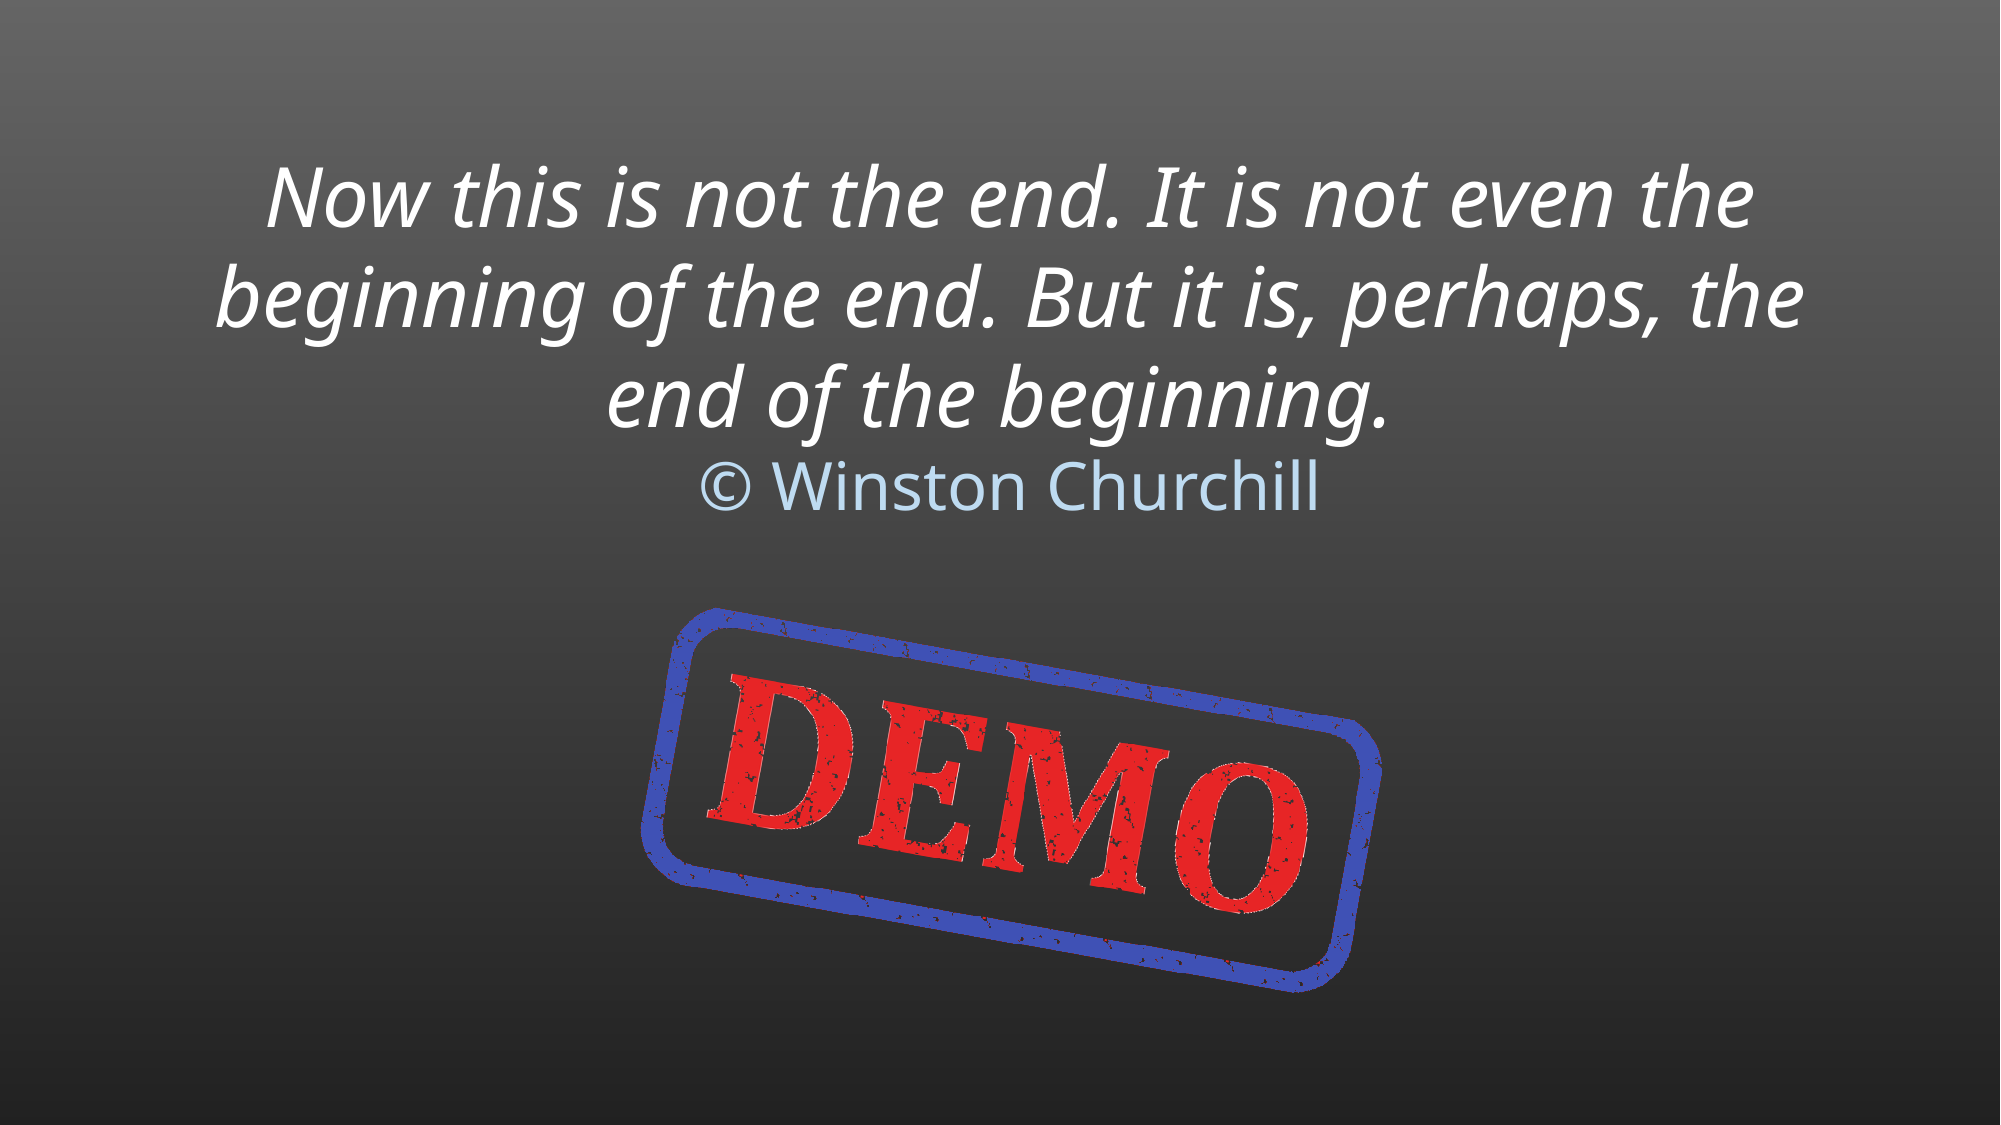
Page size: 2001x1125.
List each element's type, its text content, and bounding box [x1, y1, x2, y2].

text_box Now this is not the end. It is not even the beginning of the end. But it is, perhaps, the end of the beginning. © Winston Churchill [144, 65, 1878, 602]
picture [528, 600, 1494, 1003]
